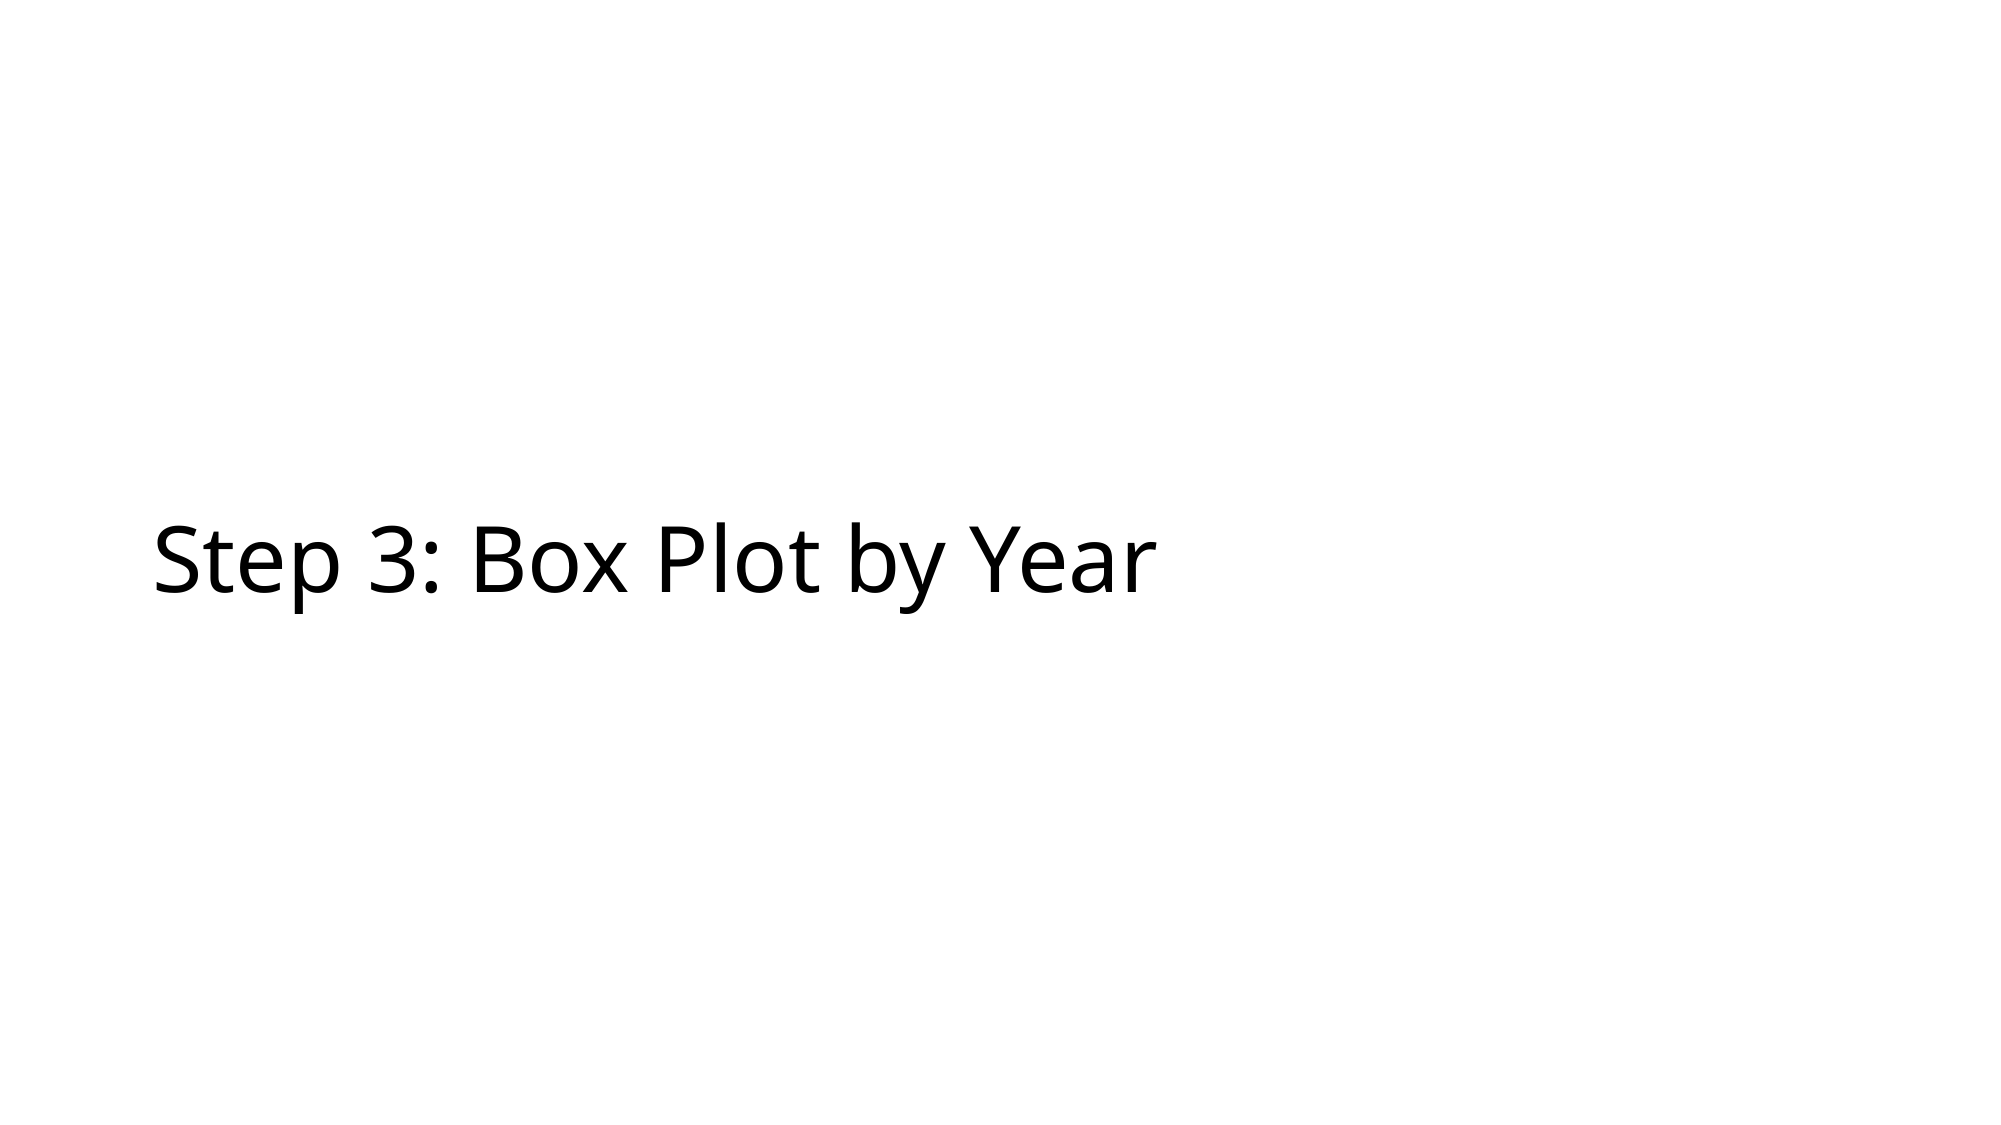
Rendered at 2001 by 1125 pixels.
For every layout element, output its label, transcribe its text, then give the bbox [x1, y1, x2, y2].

title Step 3: Box Plot by Year [137, 453, 1863, 672]
